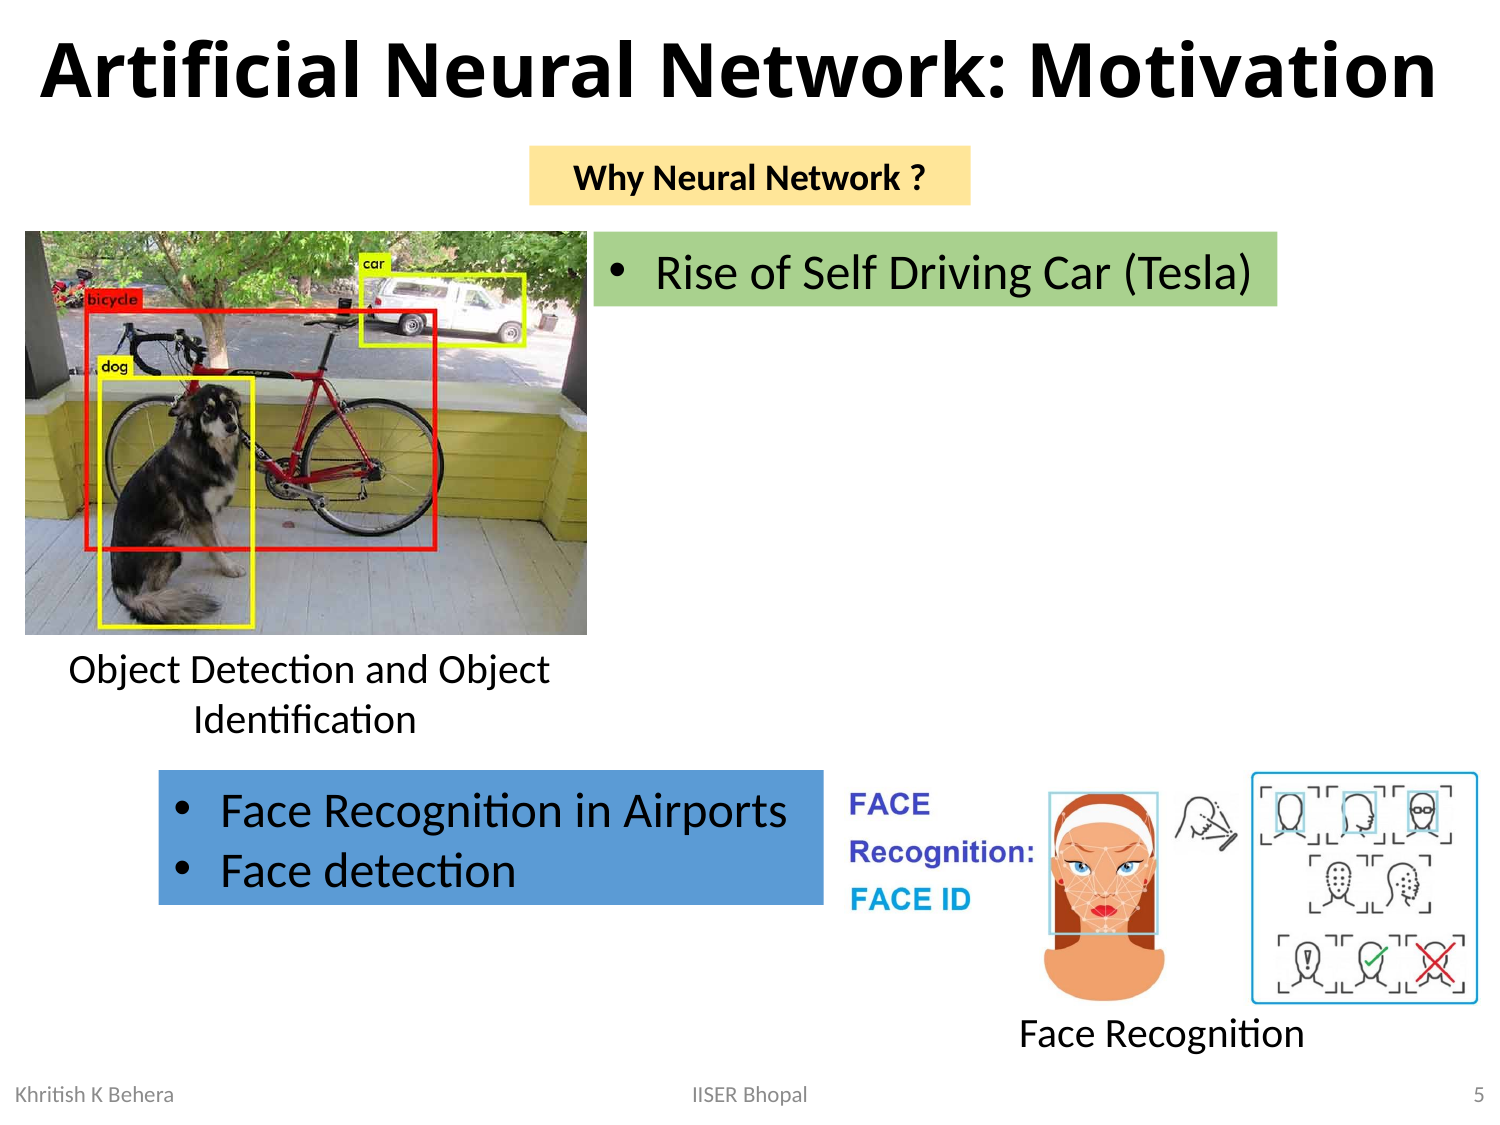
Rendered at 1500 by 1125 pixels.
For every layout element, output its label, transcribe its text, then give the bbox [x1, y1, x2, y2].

footer IISER Bhopal [496, 1063, 1004, 1124]
title Artificial Neural Network: Motivation [0, 1, 1500, 146]
slide_number 5 [1162, 1063, 1500, 1124]
text_box Why Neural Network ? [529, 145, 971, 206]
text_box Face Recognition [878, 1006, 1447, 1063]
text_box Face Recognition in Airports Face detection [158, 770, 824, 905]
text_box Rise of Self Driving Car (Tesla) [593, 231, 1278, 307]
picture [25, 231, 587, 635]
text_box Object Detection and Object Identification [25, 634, 594, 750]
slide_number Khritish K Behera [0, 1063, 338, 1124]
picture [844, 770, 1481, 1006]
